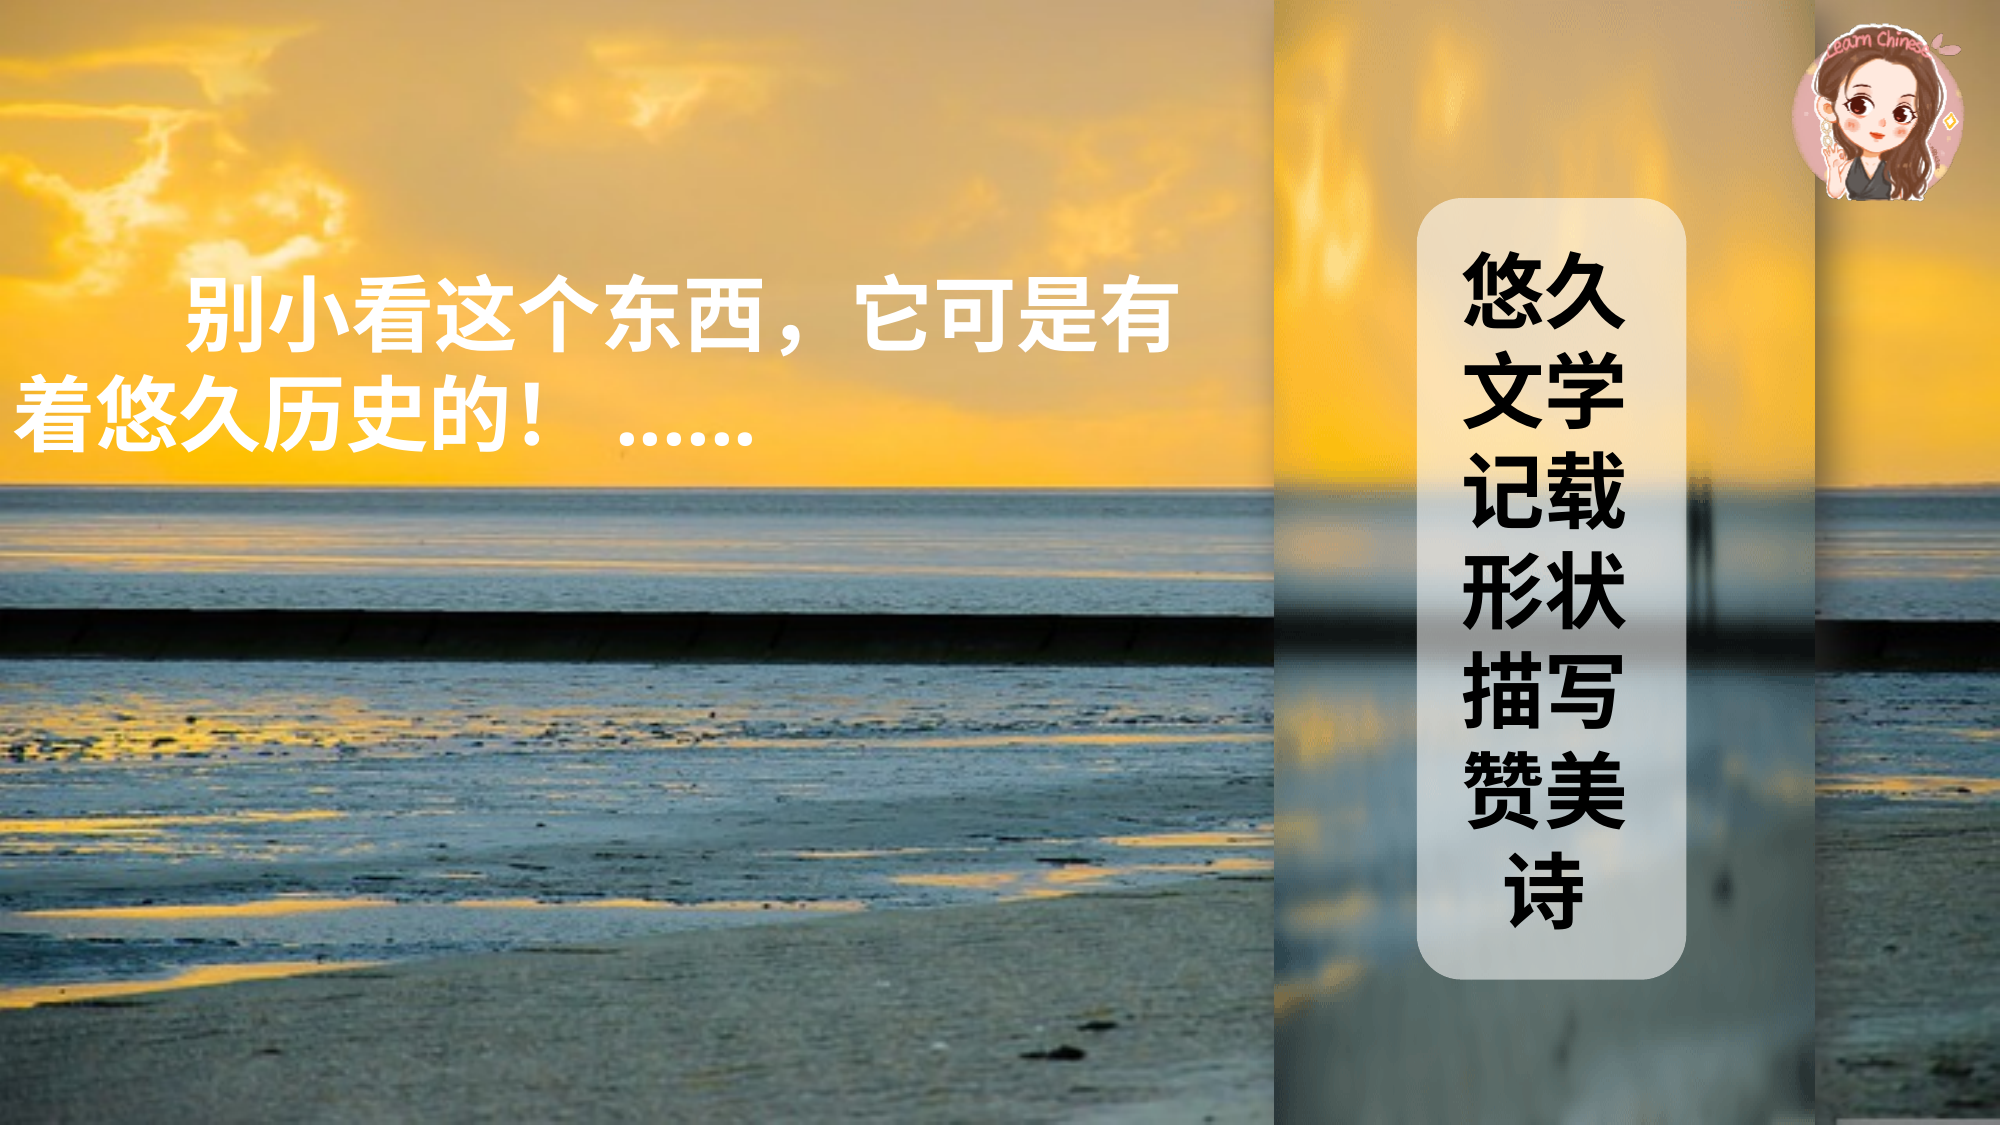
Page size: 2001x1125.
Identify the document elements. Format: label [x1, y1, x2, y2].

picture [0, 0, 2000, 1125]
text_box [1278, 198, 1811, 980]
